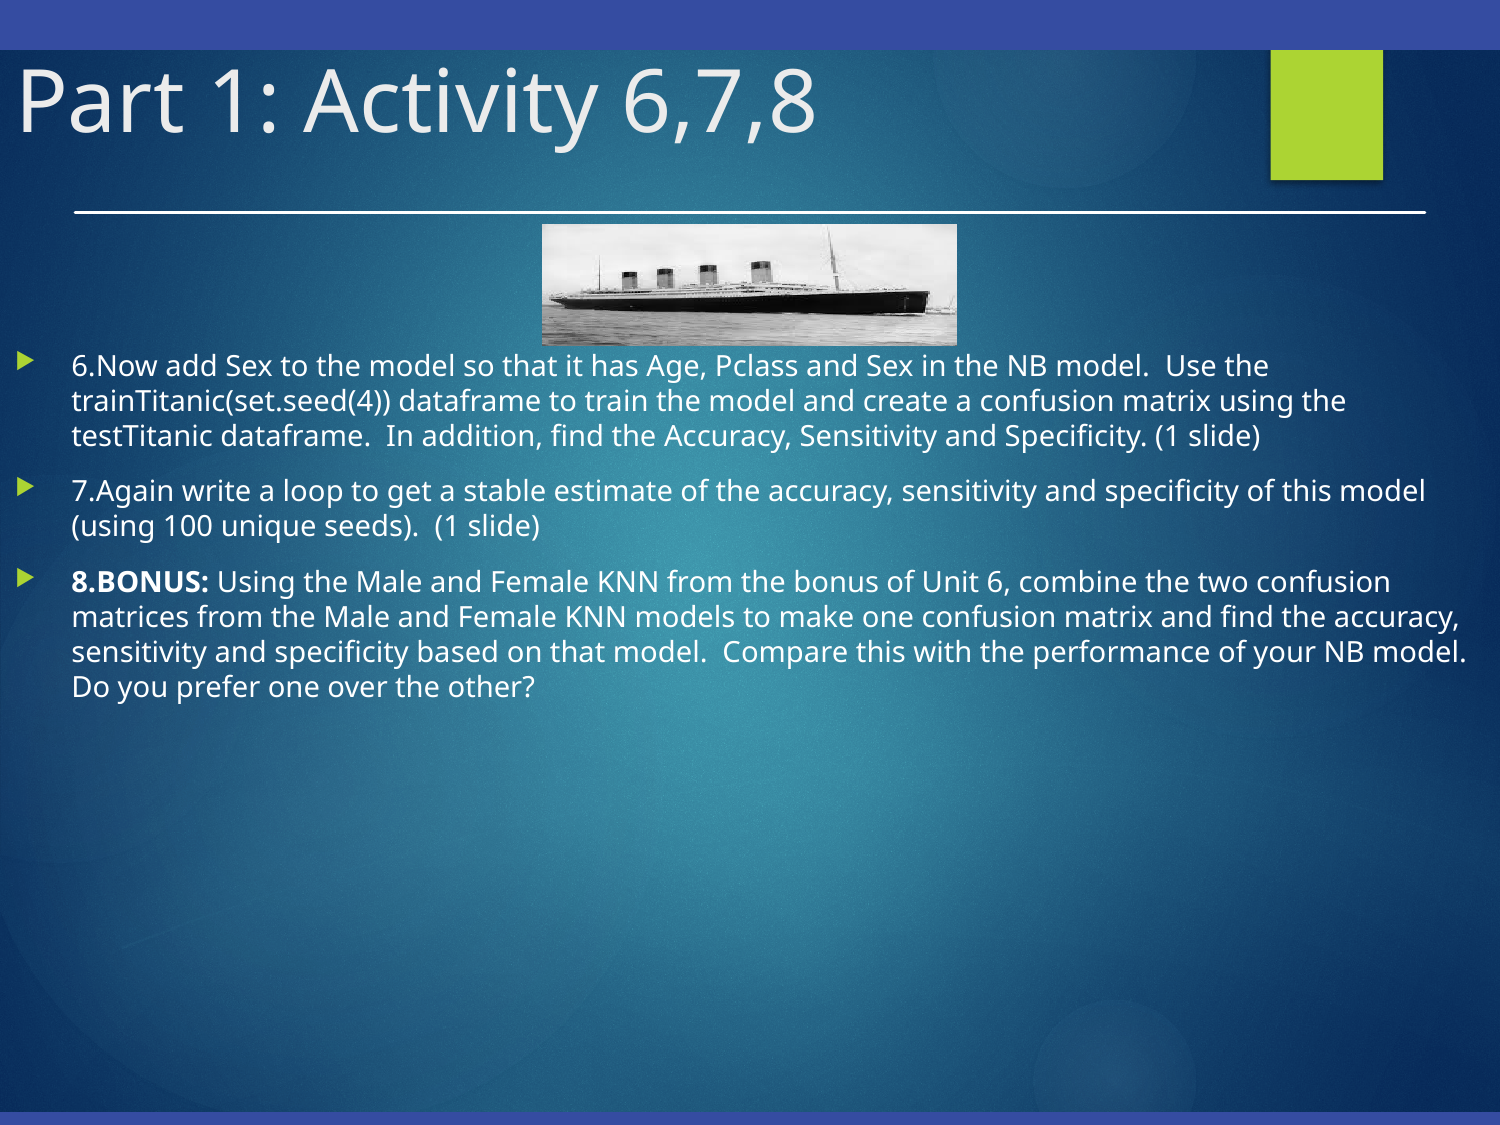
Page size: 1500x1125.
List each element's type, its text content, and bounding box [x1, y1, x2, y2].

list 6.Now add Sex to the model so that it has Age, Pclass and Sex in the NB model. Use the trainTitanic(set.seed(4)) dataframe to train the model and create a confusion matrix using the testTitanic dataframe. In addition, find the Accuracy, Sensitivity and Specificity. (1 slide) 7.Again write a loop to get a stable estimate of the accuracy, sensitivity and specificity of this model (using 100 unique seeds). (1 slide) 8.BONUS: Using the Male and Female KNN from the bonus of Unit 6, combine the two confusion matrices from the Male and Female KNN models to make one confusion matrix and find the accuracy, sensitivity and specificity based on that model. Compare this with the performance of your NB model. Do you prefer one over the other? [0, 339, 1500, 941]
title Part 1: Activity 6,7,8 [0, 37, 1500, 225]
picture [542, 224, 958, 346]
